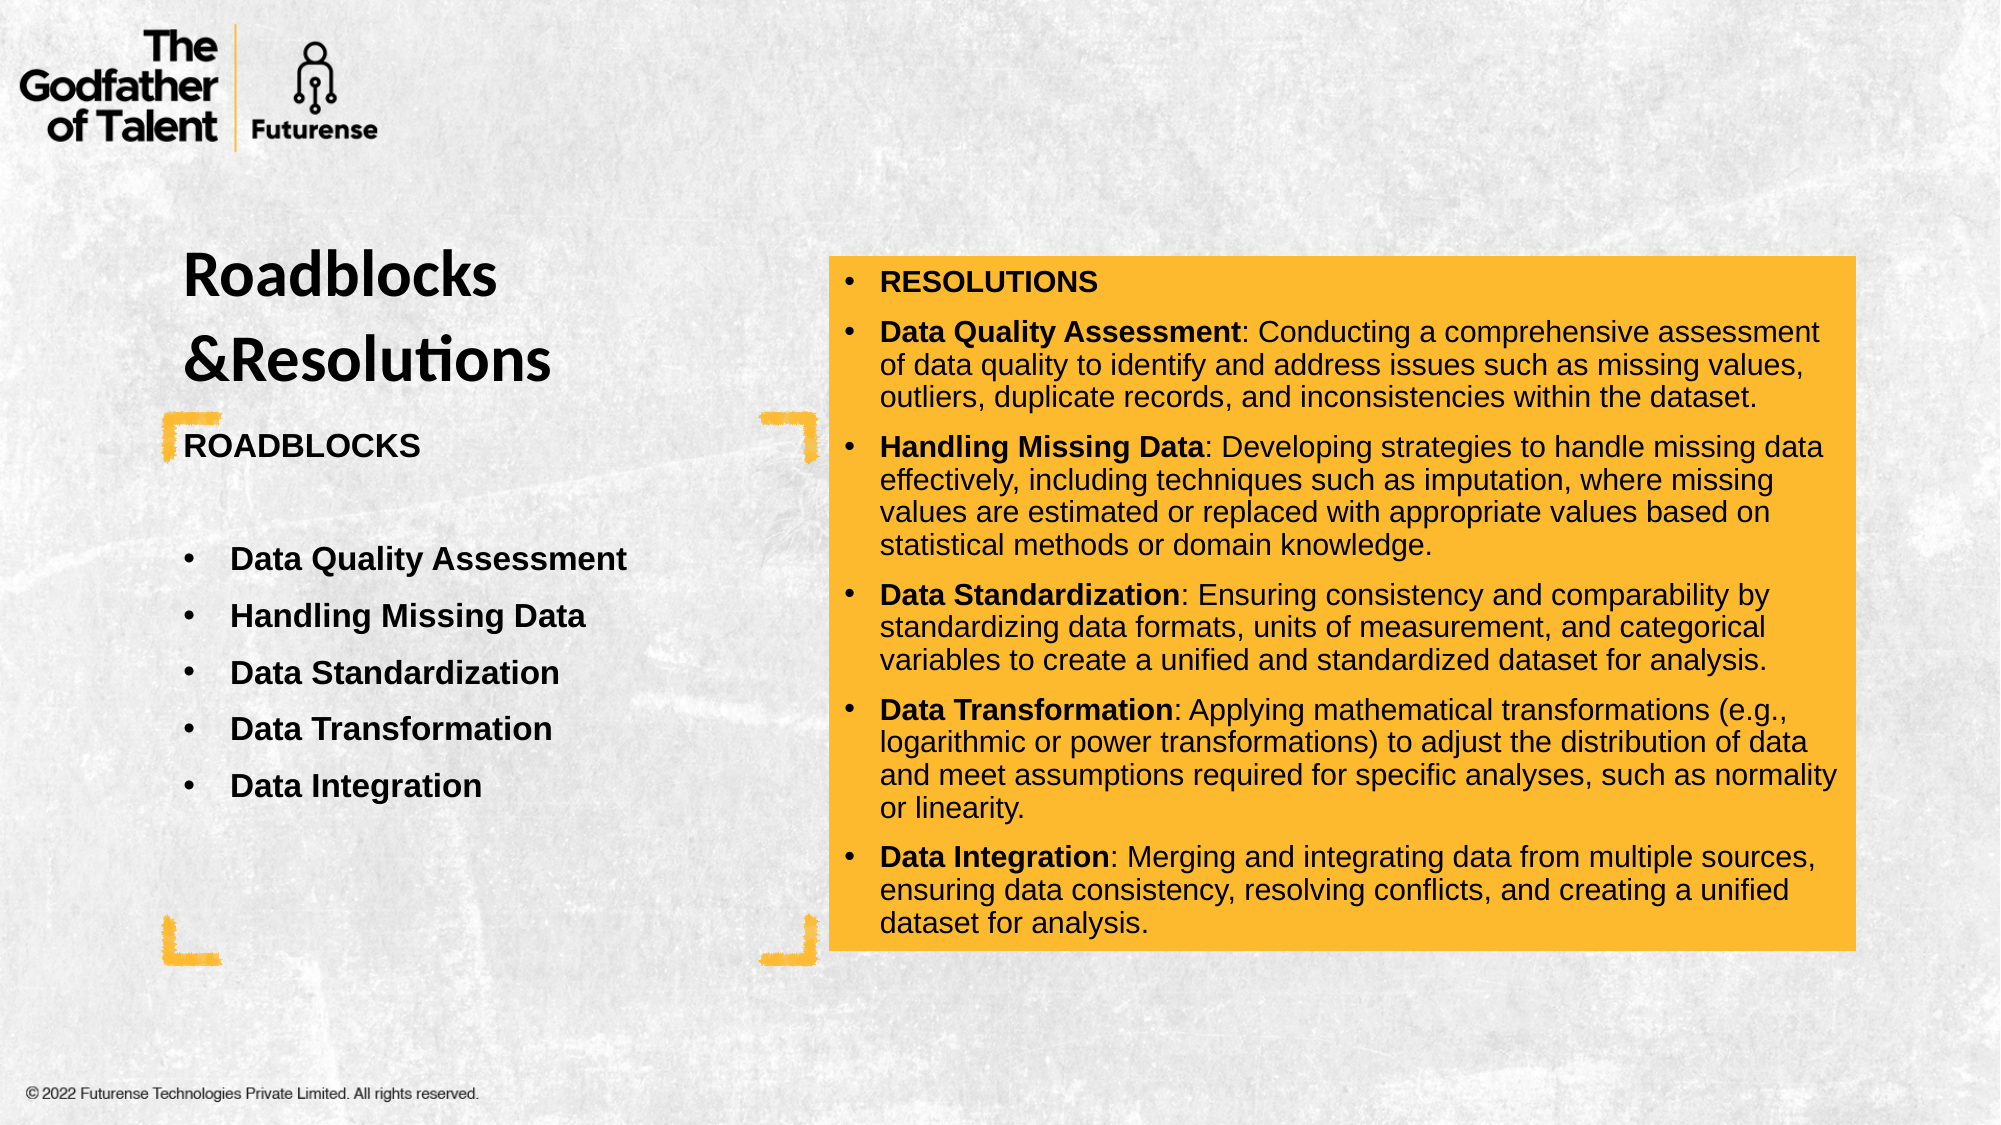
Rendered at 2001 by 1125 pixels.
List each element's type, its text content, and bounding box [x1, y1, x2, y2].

picture [0, 0, 2001, 1125]
list ROADBLOCKS Data Quality Assessment Handling Missing Data Data Standardization Data Transformation Data Integration [168, 420, 814, 952]
title Roadblocks &Resolutions [168, 207, 814, 411]
list RESOLUTIONS Data Quality Assessment: Conducting a comprehensive assessment of data quality to identify and address issues such as missing values, outliers, duplicate records, and inconsistencies within the dataset. Handling Missing Data: Developing strategies to handle missing data effectively, including techniques such as imputation, where missing values are estimated or replaced with appropriate values based on statistical methods or domain knowledge. Data Standardization: Ensuring consistency and comparability by standardizing data formats, units of measurement, and categorical variables to create a unified and standardized dataset for analysis. Data Transformation: Applying mathematical transformations (e.g., logarithmic or power transformations) to adjust the distribution of data and meet assumptions required for specific analyses, such as normality or linearity. Data Integration: Merging and integrating data from multiple sources, ensuring data consistency, resolving conflicts, and creating a unified dataset for analysis. [829, 259, 1856, 952]
